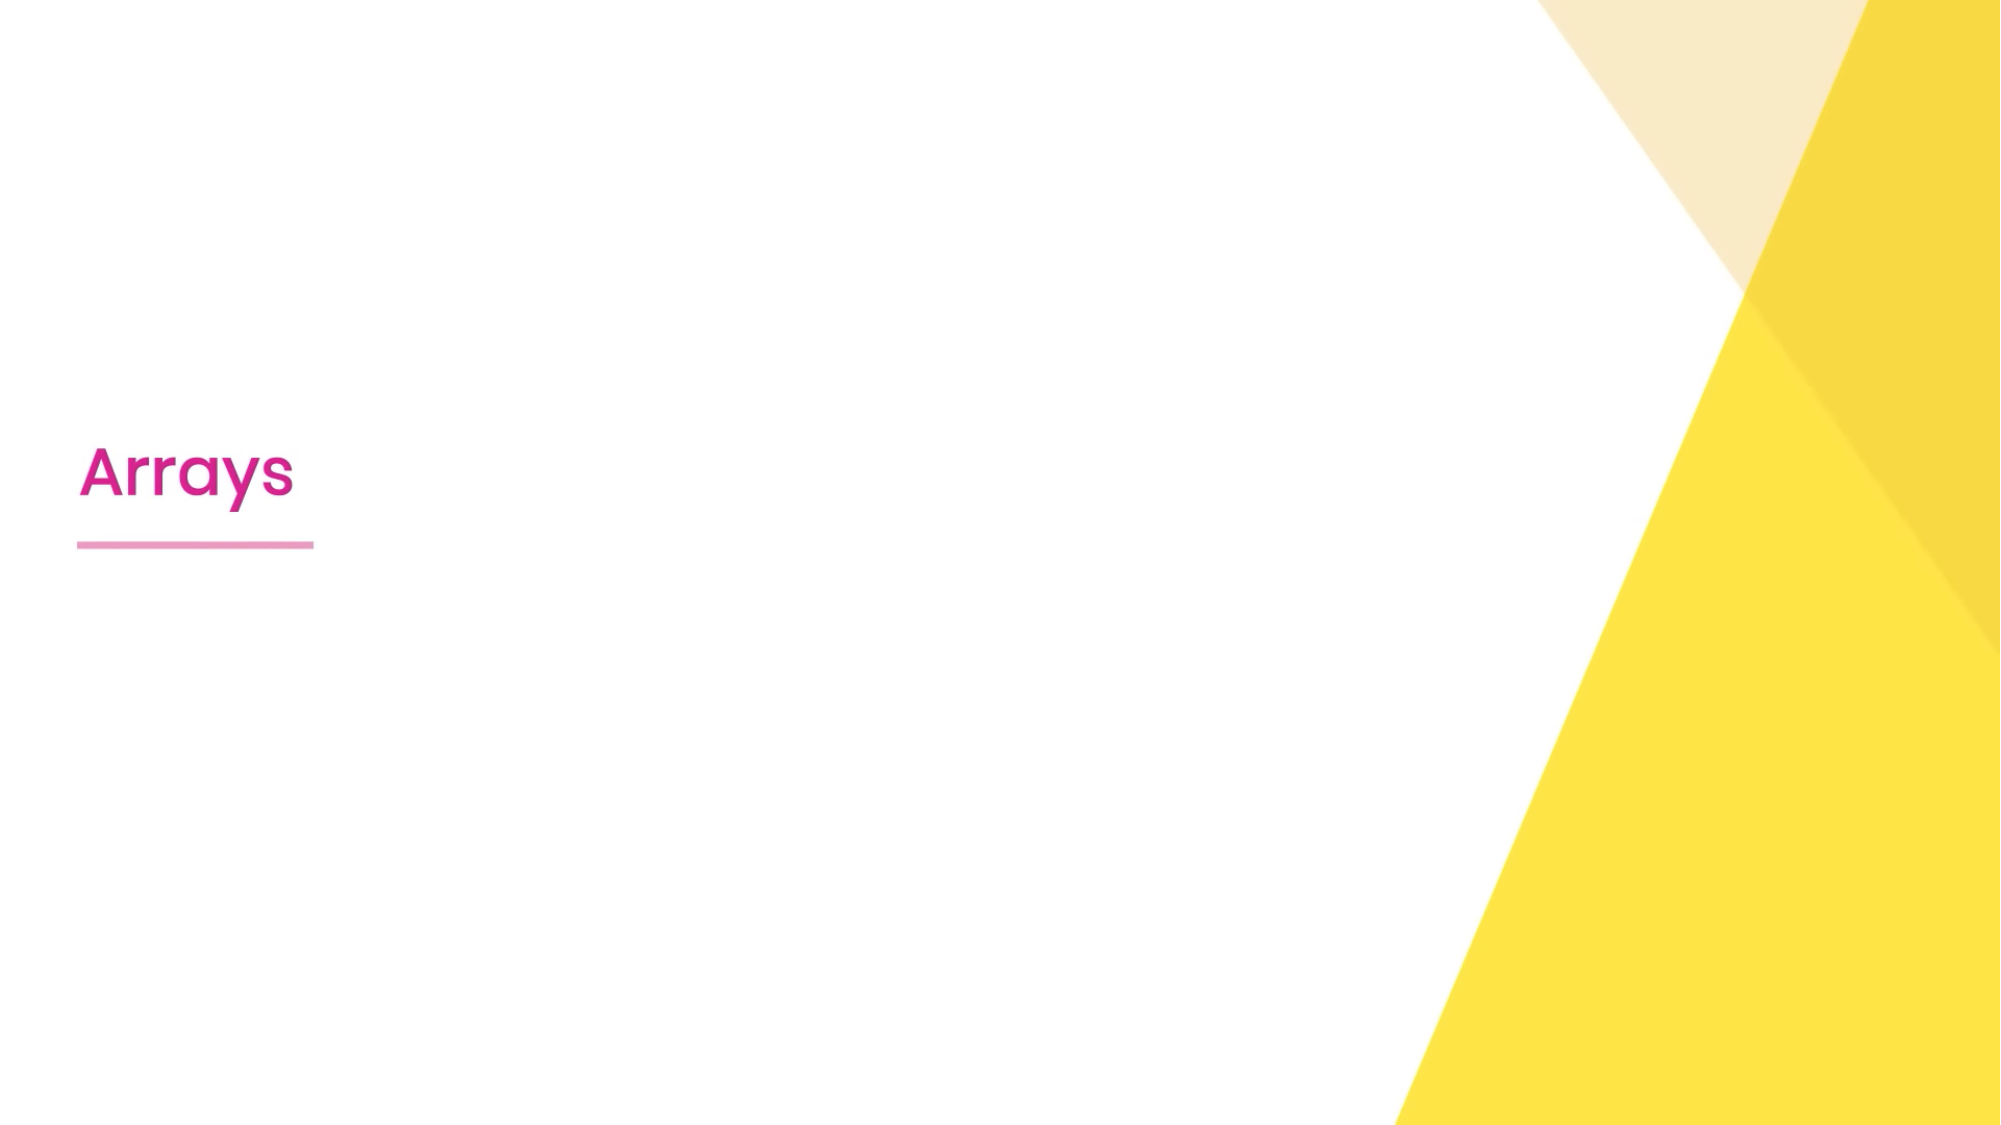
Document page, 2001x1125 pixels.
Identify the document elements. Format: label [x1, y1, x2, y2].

list [0, 0, 2000, 1125]
